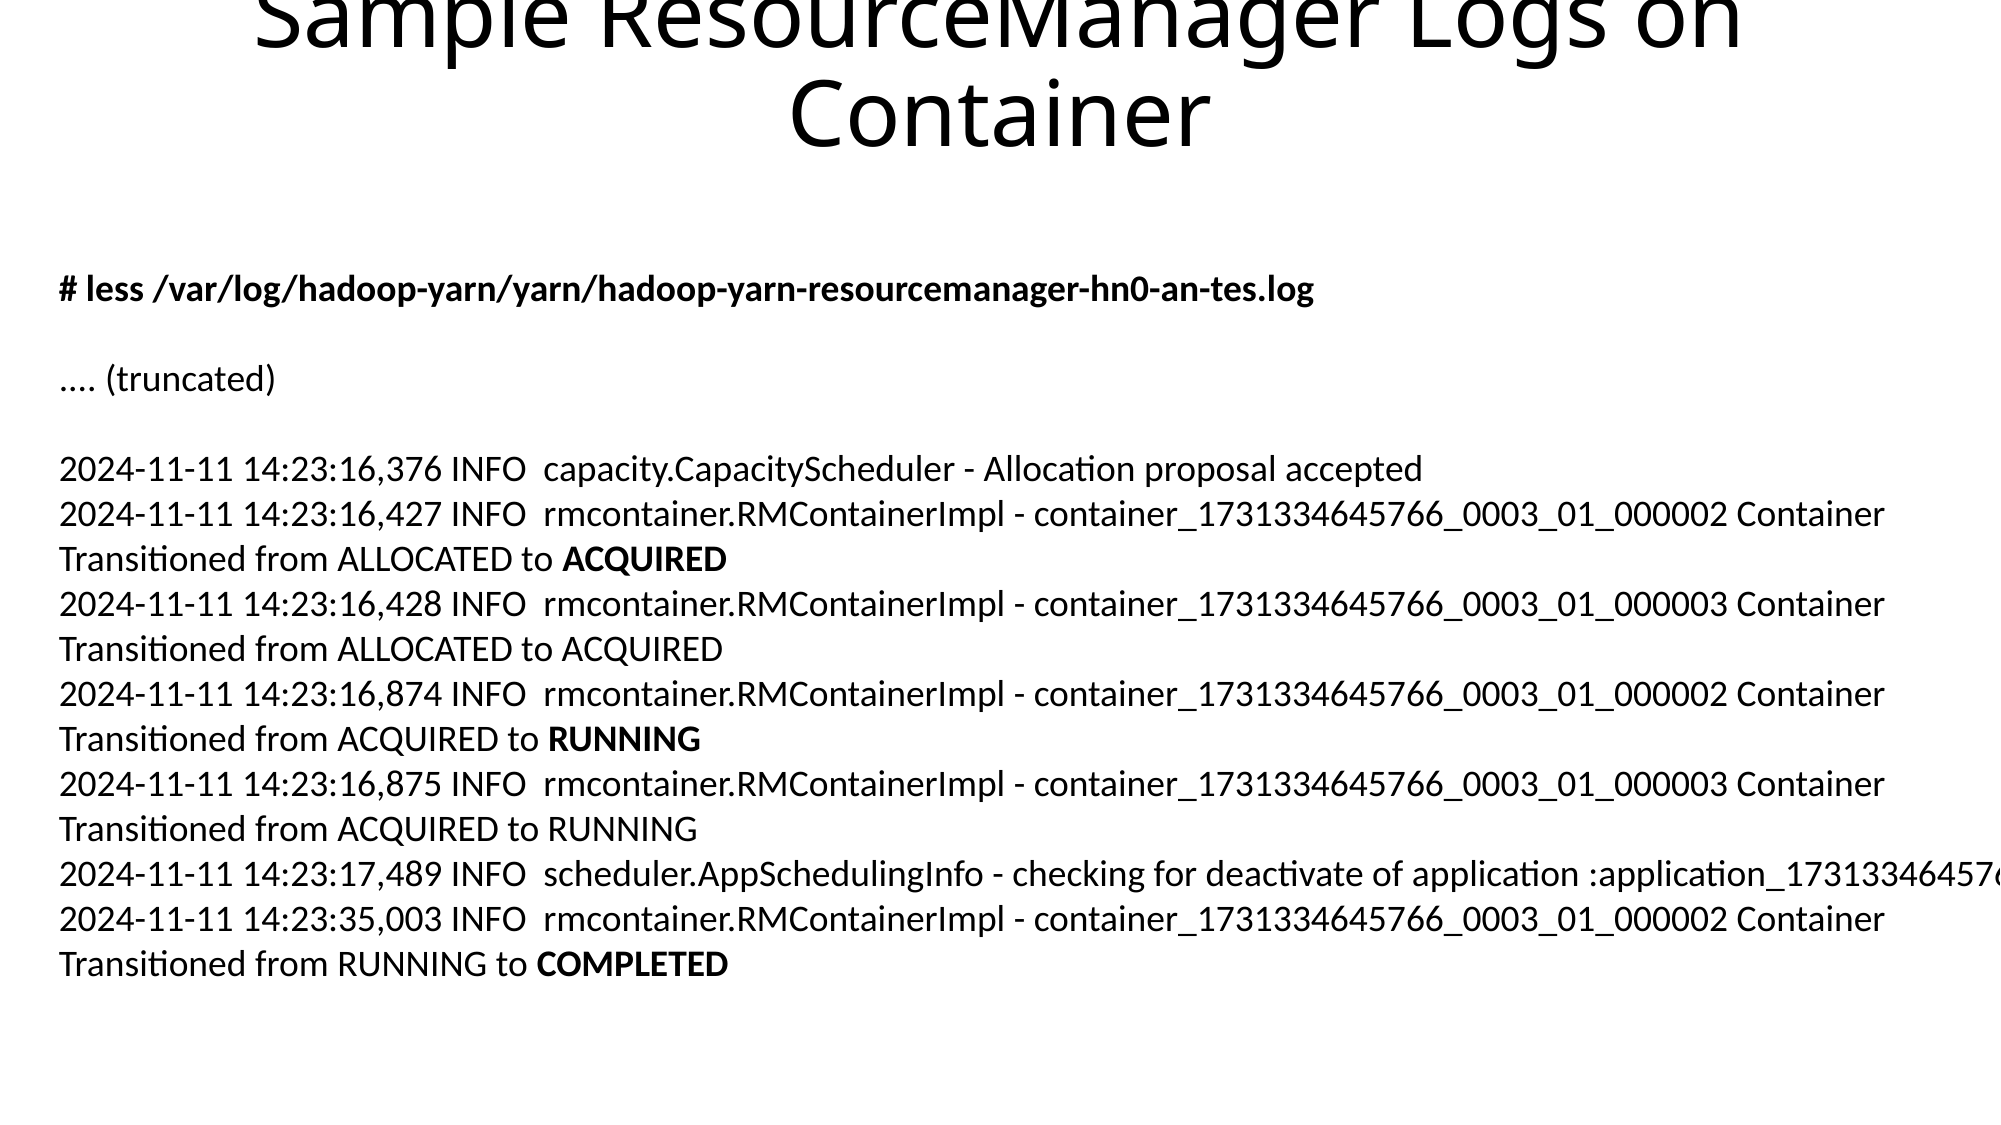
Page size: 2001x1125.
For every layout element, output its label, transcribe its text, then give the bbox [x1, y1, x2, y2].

text_box # less /var/log/hadoop-yarn/yarn/hadoop-yarn-resourcemanager-hn0-an-tes.log .... (truncated) 2024-11-11 14:23:16,376 INFO capacity.CapacityScheduler - Allocation proposal accepted 2024-11-11 14:23:16,427 INFO rmcontainer.RMContainerImpl - container_1731334645766_0003_01_000002 Container Transitioned from ALLOCATED to ACQUIRED 2024-11-11 14:23:16,428 INFO rmcontainer.RMContainerImpl - container_1731334645766_0003_01_000003 Container Transitioned from ALLOCATED to ACQUIRED 2024-11-11 14:23:16,874 INFO rmcontainer.RMContainerImpl - container_1731334645766_0003_01_000002 Container Transitioned from ACQUIRED to RUNNING 2024-11-11 14:23:16,875 INFO rmcontainer.RMContainerImpl - container_1731334645766_0003_01_000003 Container Transitioned from ACQUIRED to RUNNING 2024-11-11 14:23:17,489 INFO scheduler.AppSchedulingInfo - checking for deactivate of application :application_1731334645766_0003 2024-11-11 14:23:35,003 INFO rmcontainer.RMContainerImpl - container_1731334645766_0003_01_000002 Container Transitioned from RUNNING to COMPLETED [43, 256, 2000, 992]
title Sample ResourceManager Logs on Container [137, 0, 1863, 135]
